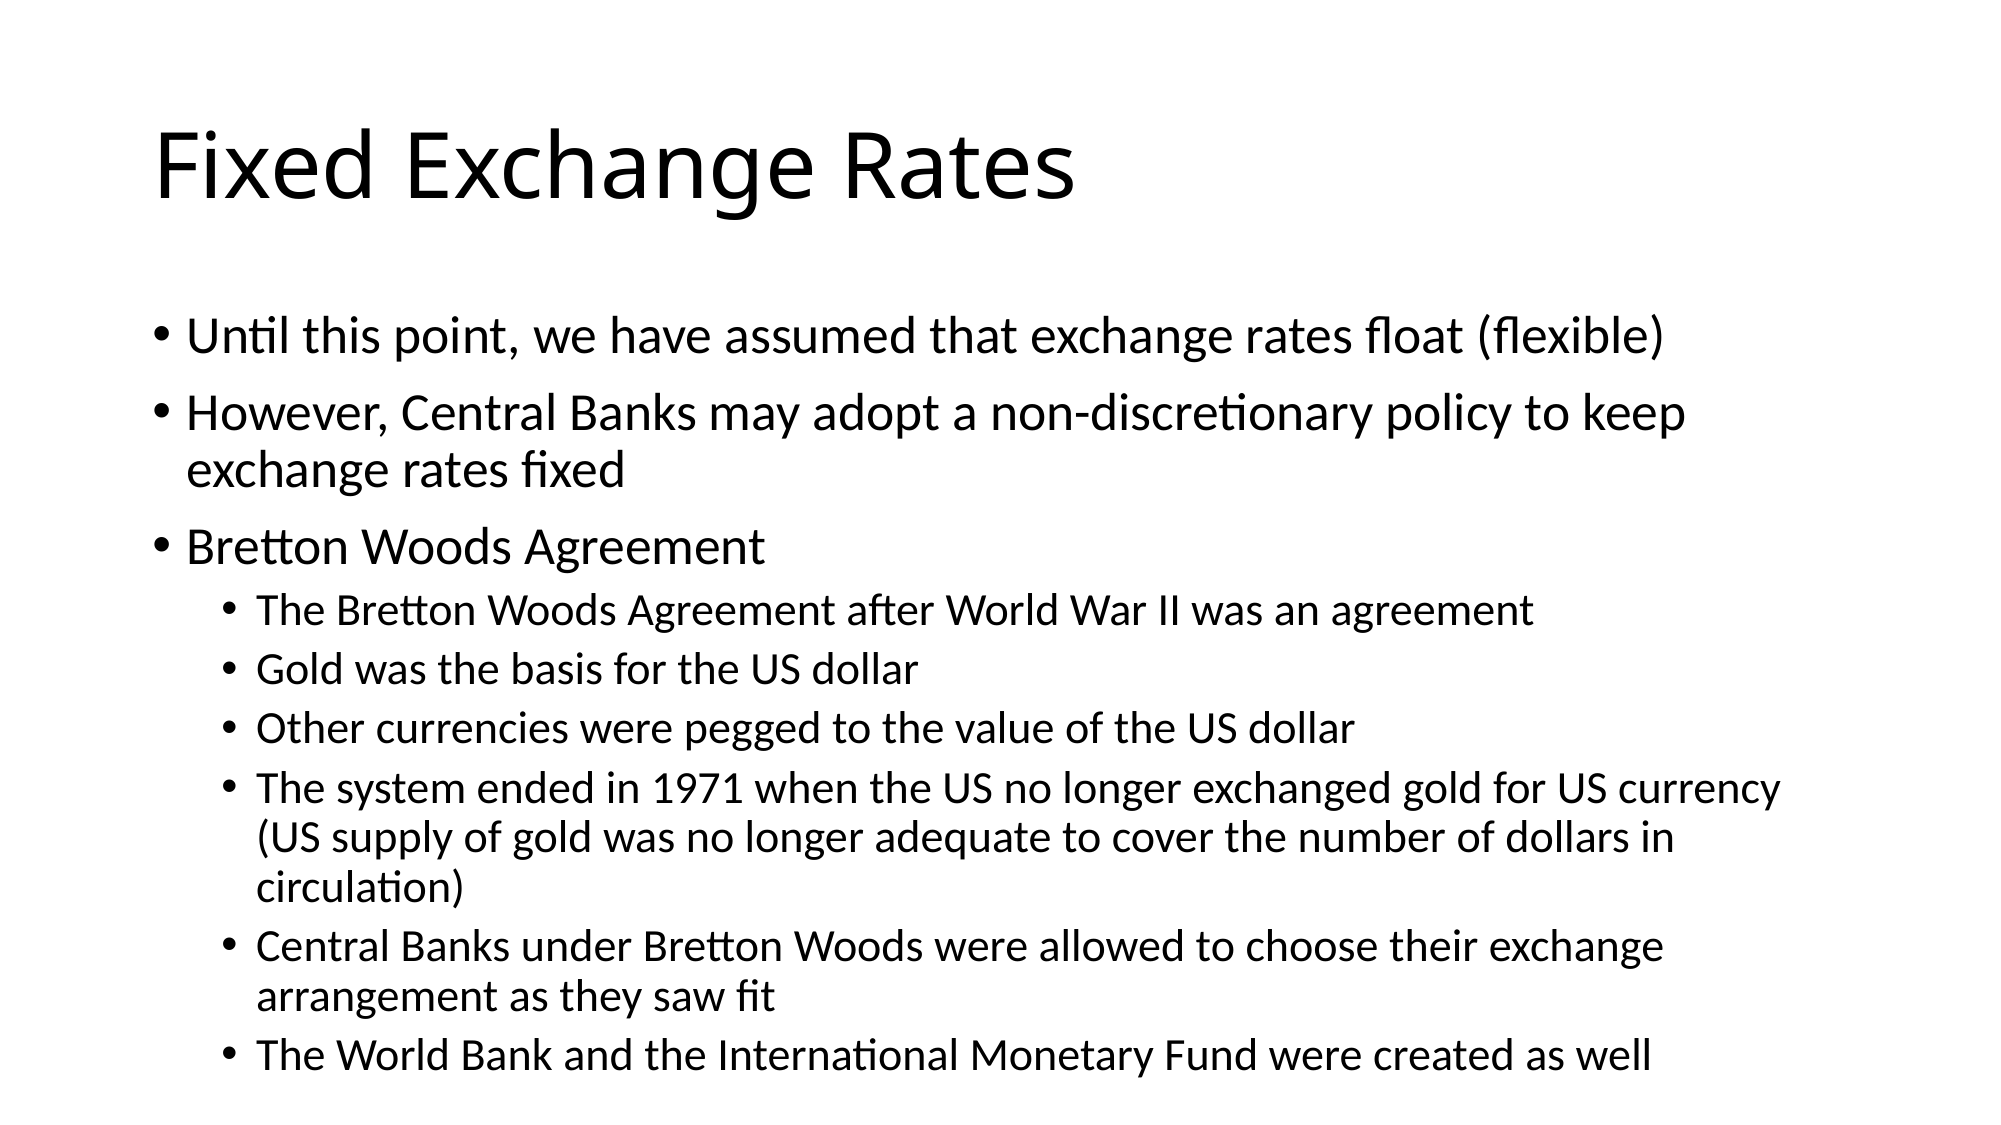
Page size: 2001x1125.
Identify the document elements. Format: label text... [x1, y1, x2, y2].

list Until this point, we have assumed that exchange rates float (flexible) However, Central Banks may adopt a non-discretionary policy to keep exchange rates fixed Bretton Woods Agreement The Bretton Woods Agreement after World War II was an agreement Gold was the basis for the US dollar Other currencies were pegged to the value of the US dollar The system ended in 1971 when the US no longer exchanged gold for US currency (US supply of gold was no longer adequate to cover the number of dollars in circulation) Central Banks under Bretton Woods were allowed to choose their exchange arrangement as they saw fit The World Bank and the International Monetary Fund were created as well [137, 299, 1863, 1094]
title Fixed Exchange Rates [137, 59, 1863, 278]
